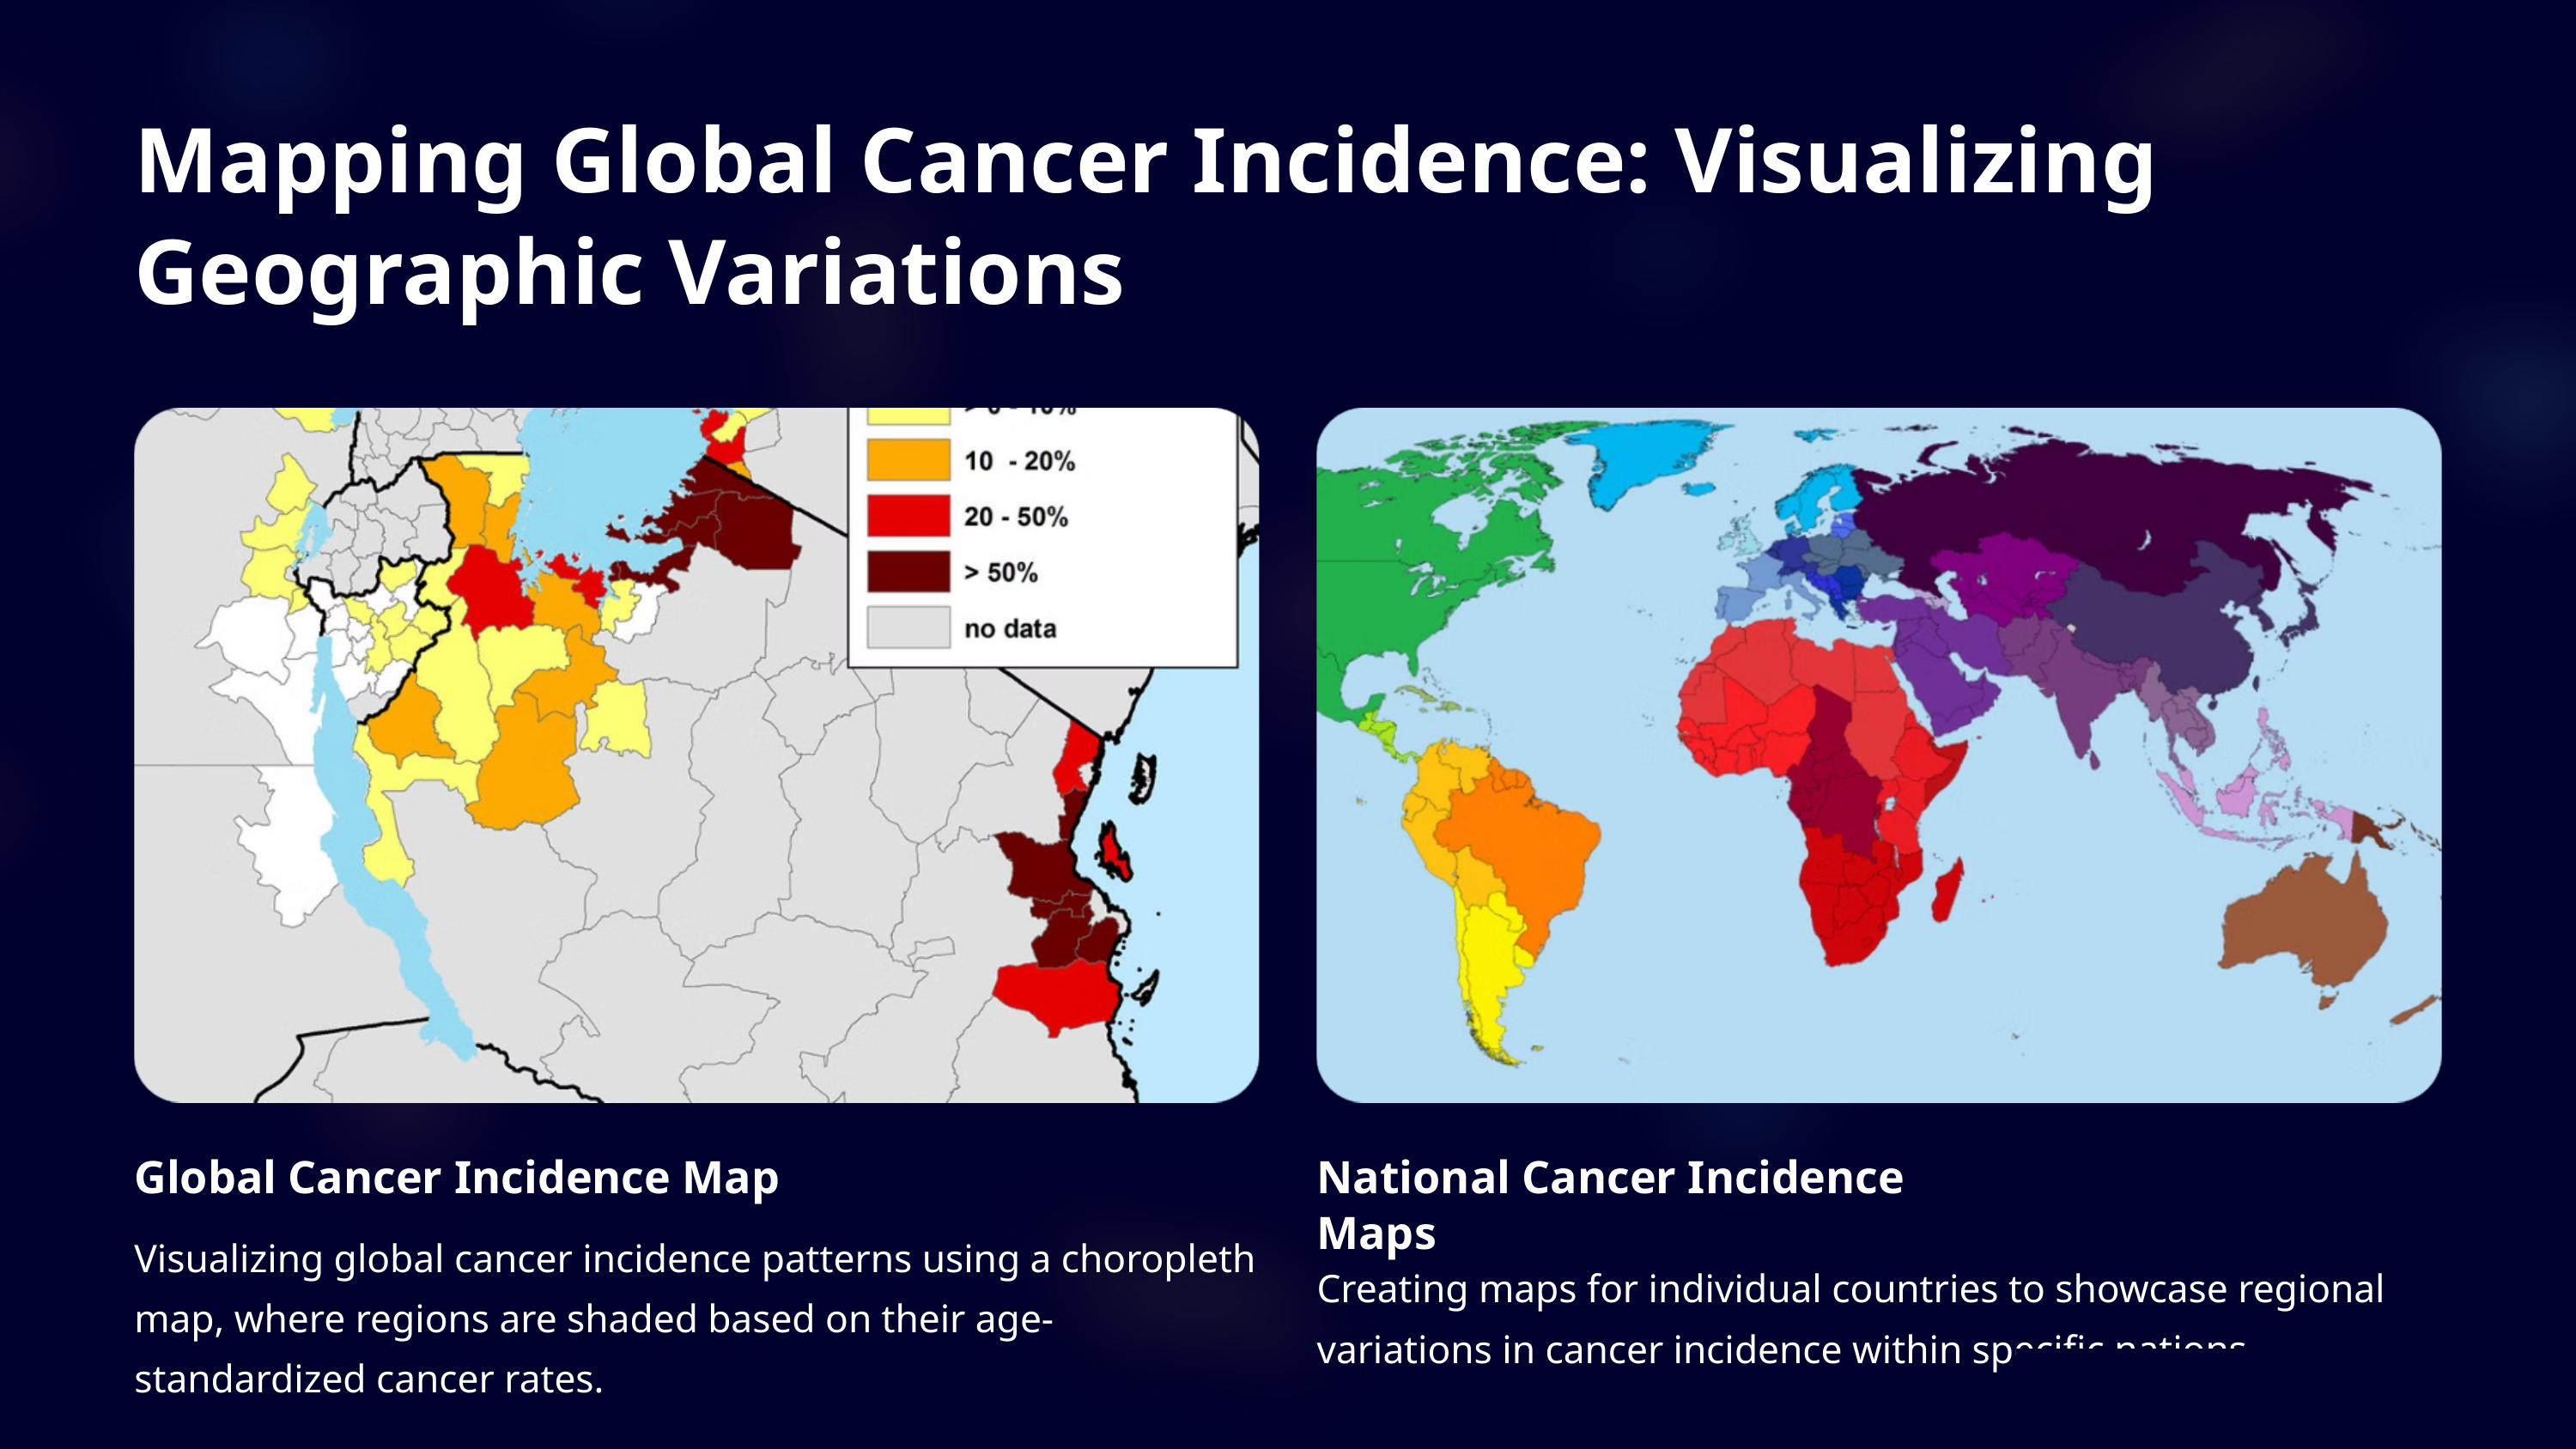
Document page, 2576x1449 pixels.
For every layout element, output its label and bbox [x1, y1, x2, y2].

text_box [0, 0, 2576, 1449]
